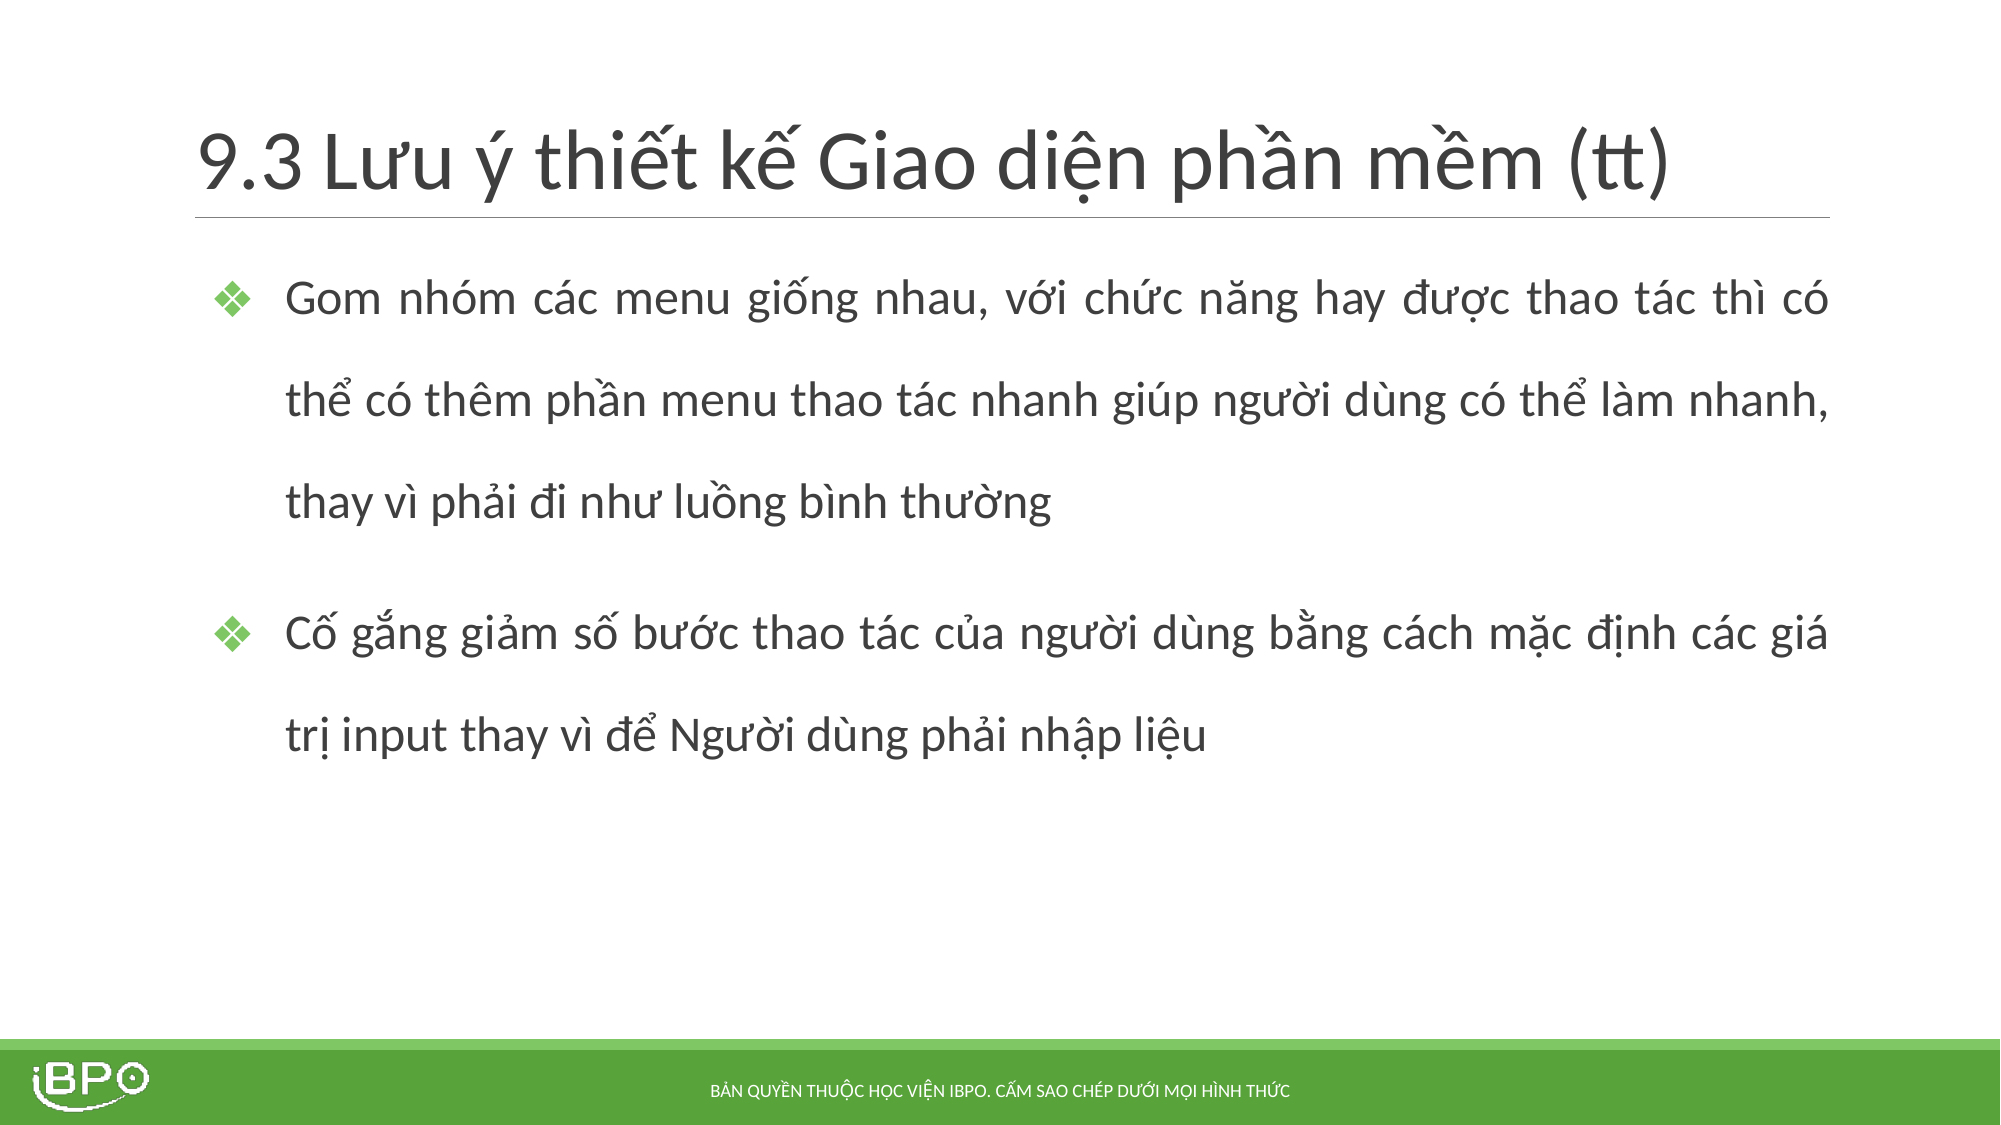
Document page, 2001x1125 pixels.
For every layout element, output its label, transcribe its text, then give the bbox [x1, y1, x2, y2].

footer BẢN QUYỀN THUỘC HỌC VIỆN IBPO. CẤM SAO CHÉP DƯỚI MỌI HÌNH THỨC [604, 1059, 1396, 1120]
picture [13, 1048, 167, 1125]
title 9.3 Lưu ý thiết kế Giao diện phần mềm (tt) [180, 47, 1830, 215]
list Gom nhóm các menu giống nhau, với chức năng hay được thao tác thì có thể có thêm phần menu thao tác nhanh giúp người dùng có thể làm nhanh, thay vì phải đi như luồng bình thường Cố gắng giảm số bước thao tác của người dùng bằng cách mặc định các giá trị input thay vì để Người dùng phải nhập liệu [180, 215, 1830, 1047]
